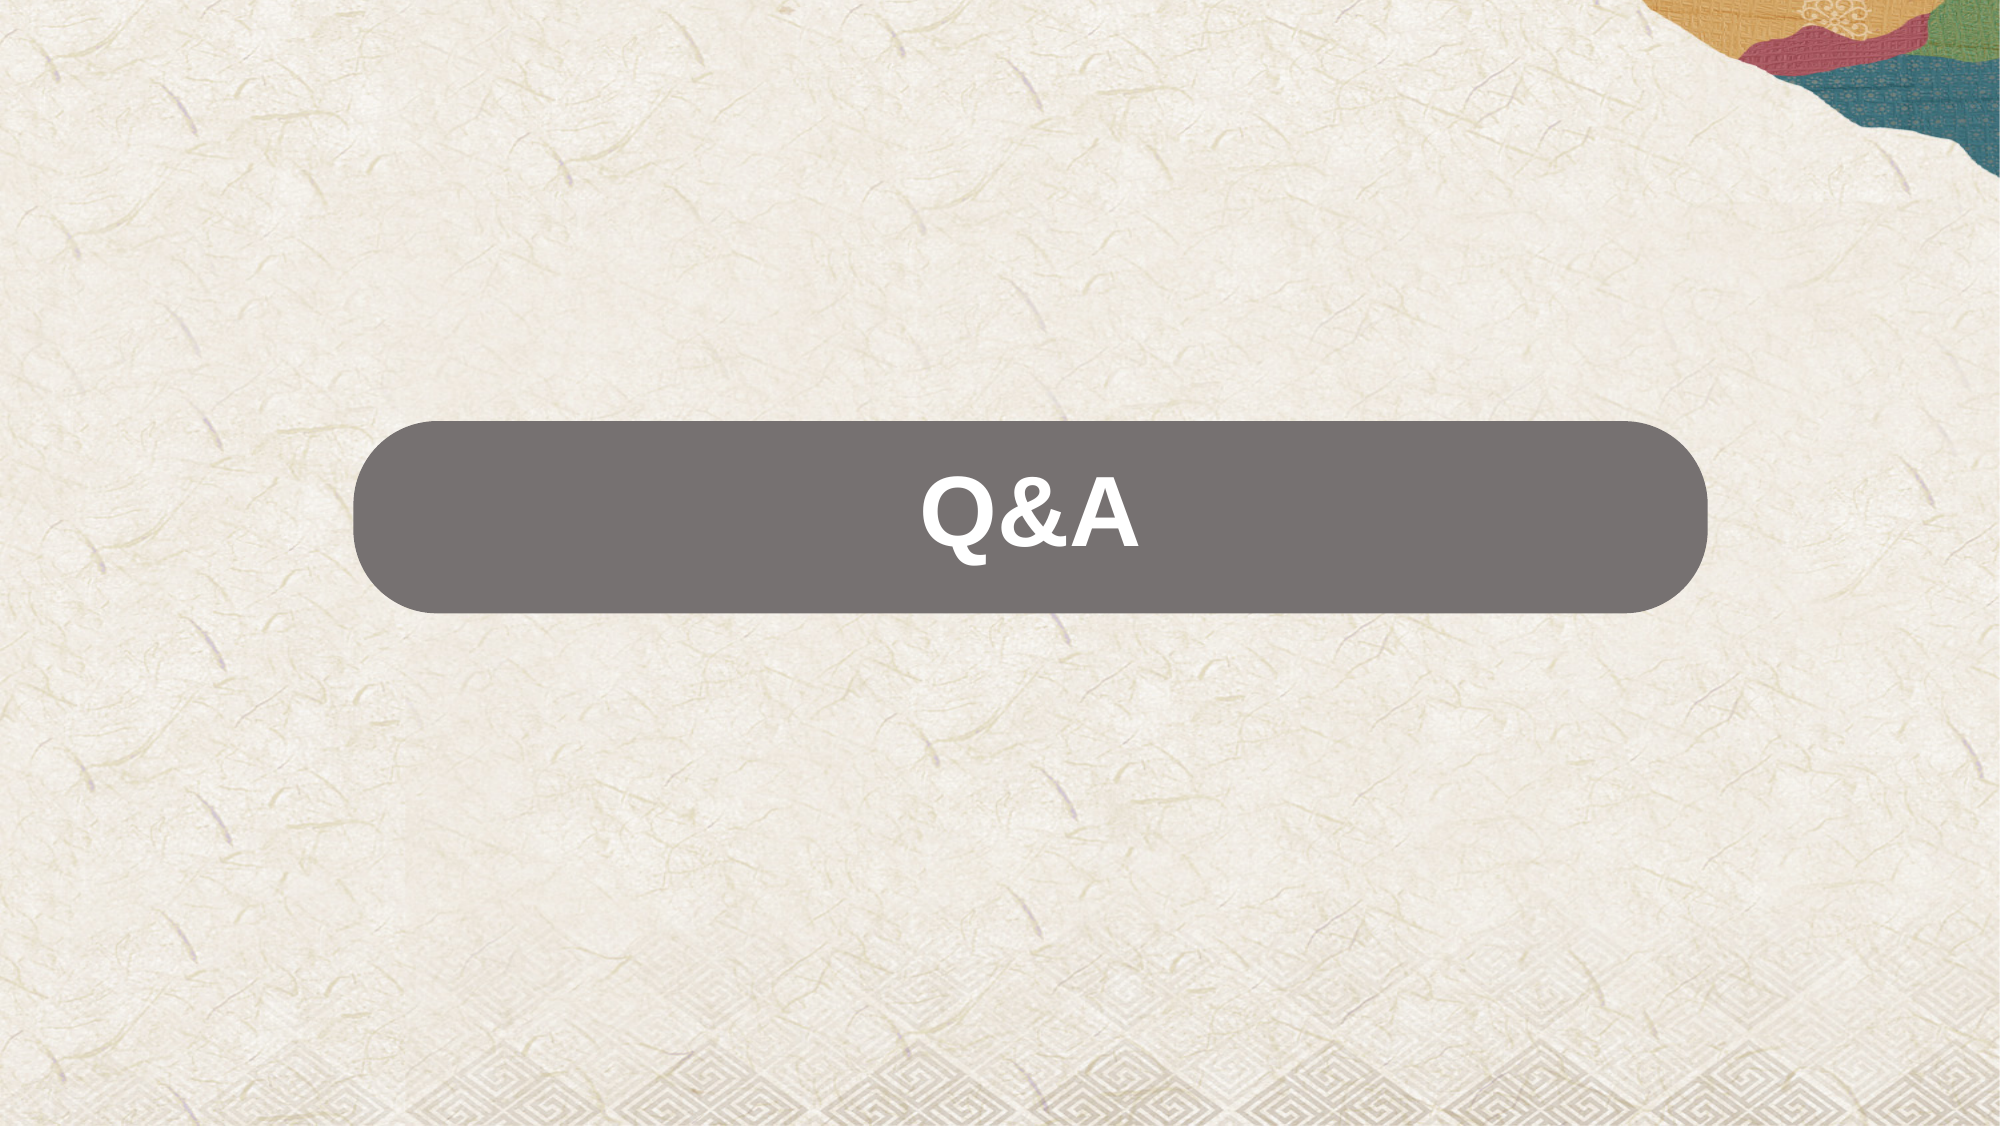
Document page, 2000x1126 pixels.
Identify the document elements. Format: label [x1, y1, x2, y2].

picture [0, 0, 2000, 1126]
text_box [353, 421, 1708, 614]
